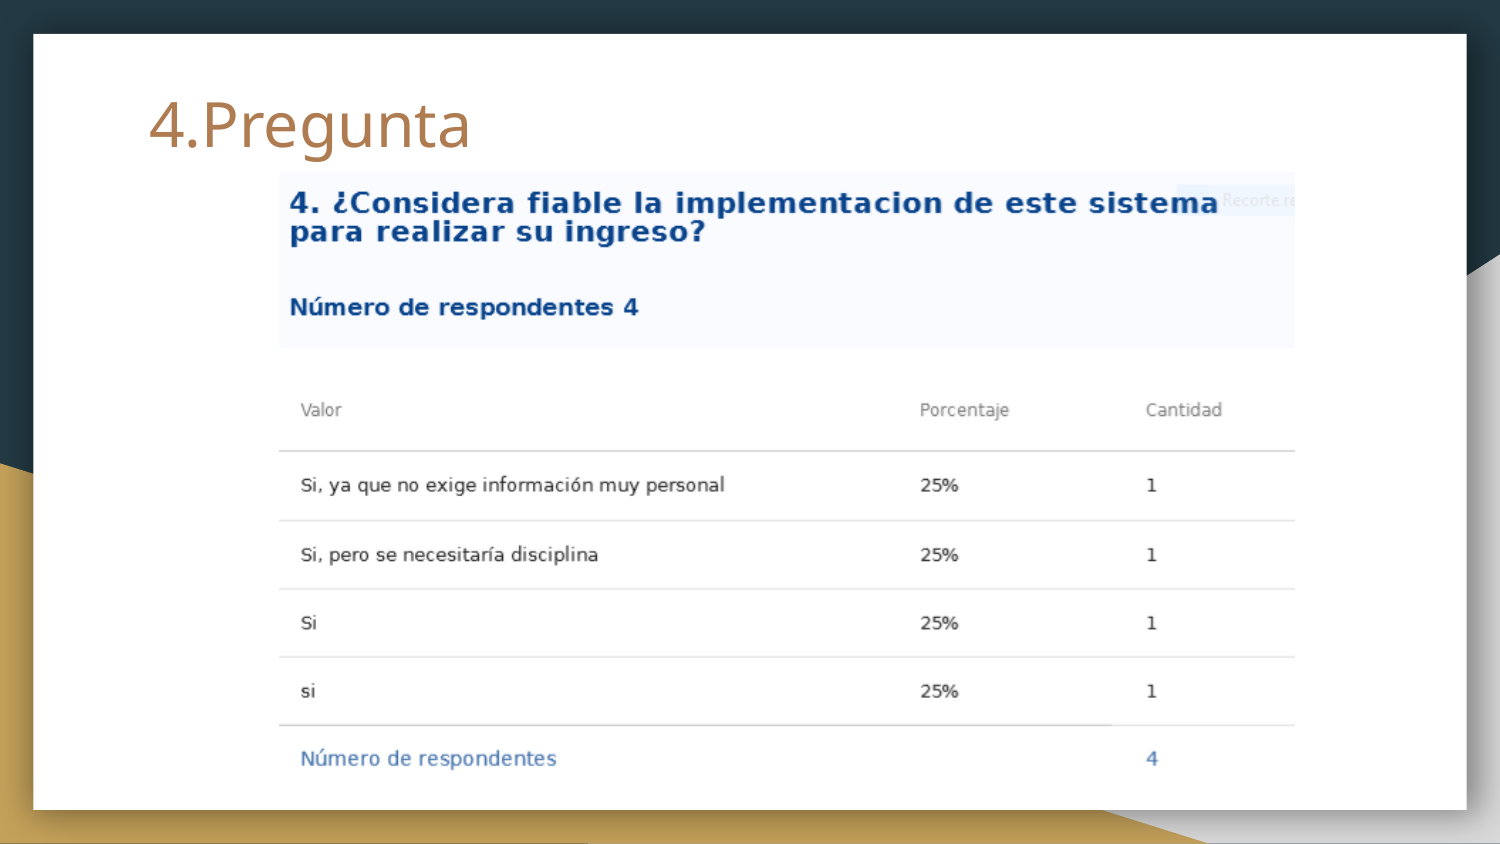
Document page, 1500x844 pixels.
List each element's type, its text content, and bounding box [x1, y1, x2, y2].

picture [278, 171, 1295, 786]
title 4.Pregunta [134, 70, 1366, 181]
